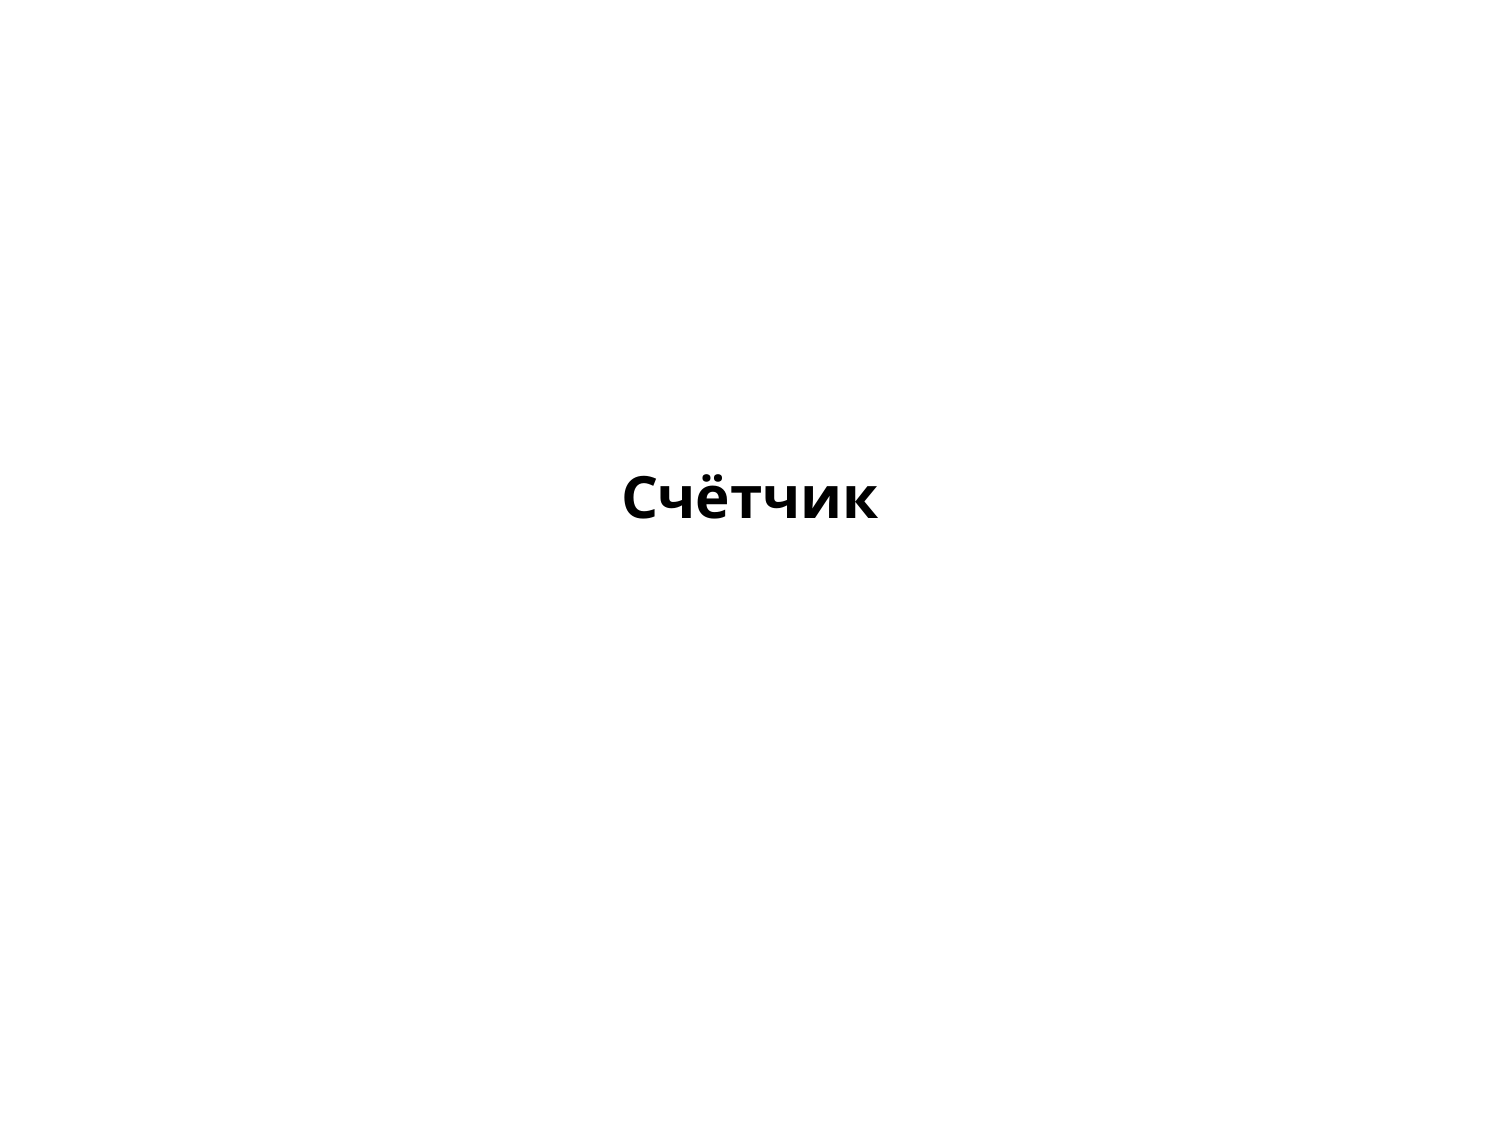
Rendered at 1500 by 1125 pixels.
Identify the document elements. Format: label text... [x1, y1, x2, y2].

text_box Счётчик [17, 453, 1483, 538]
